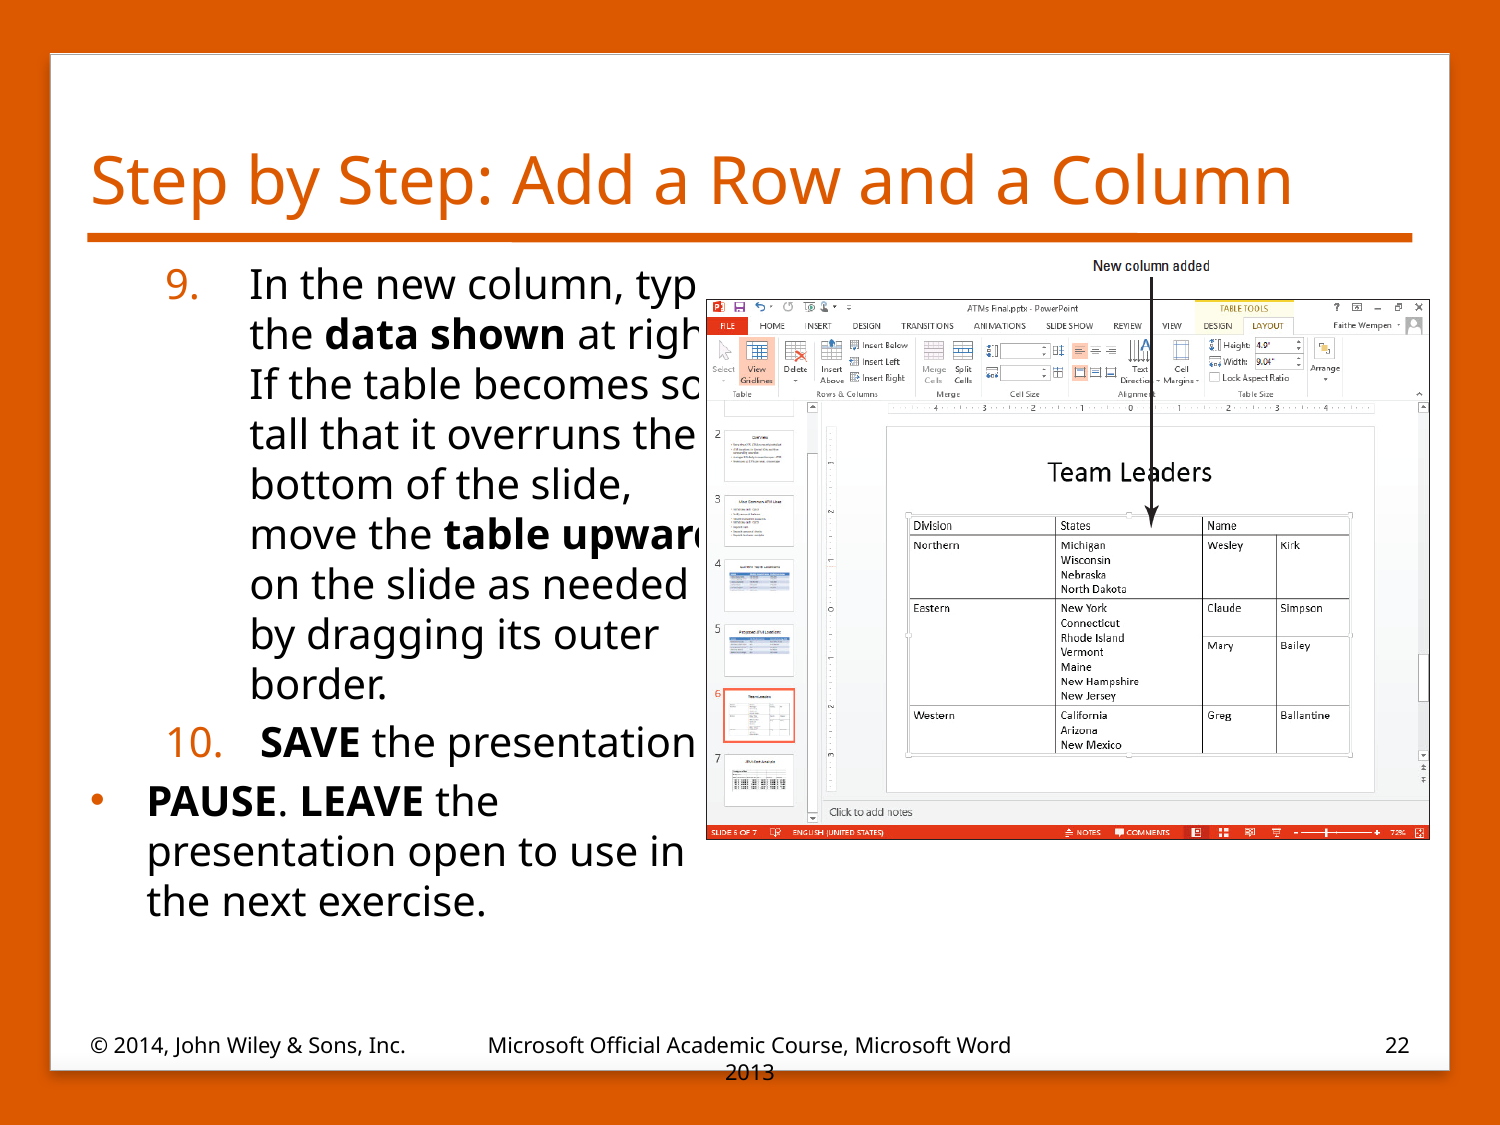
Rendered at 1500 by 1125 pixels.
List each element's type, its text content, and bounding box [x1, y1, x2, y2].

list In the new column, type the data shown at right. If the table becomes so tall that it overruns the bottom of the slide, move the table upward on the slide as needed by dragging its outer border. SAVE the presentation. PAUSE. LEAVE the presentation open to use in the next exercise. [75, 249, 1425, 1063]
slide_number 22 [1074, 1024, 1426, 1103]
picture [699, 253, 1434, 846]
footer Microsoft Official Academic Course, Microsoft Word 2013 [449, 1024, 1051, 1103]
slide_number © 2014, John Wiley & Sons, Inc. [74, 1024, 426, 1103]
title Step by Step: Add a Row and a Column [74, 74, 1426, 226]
